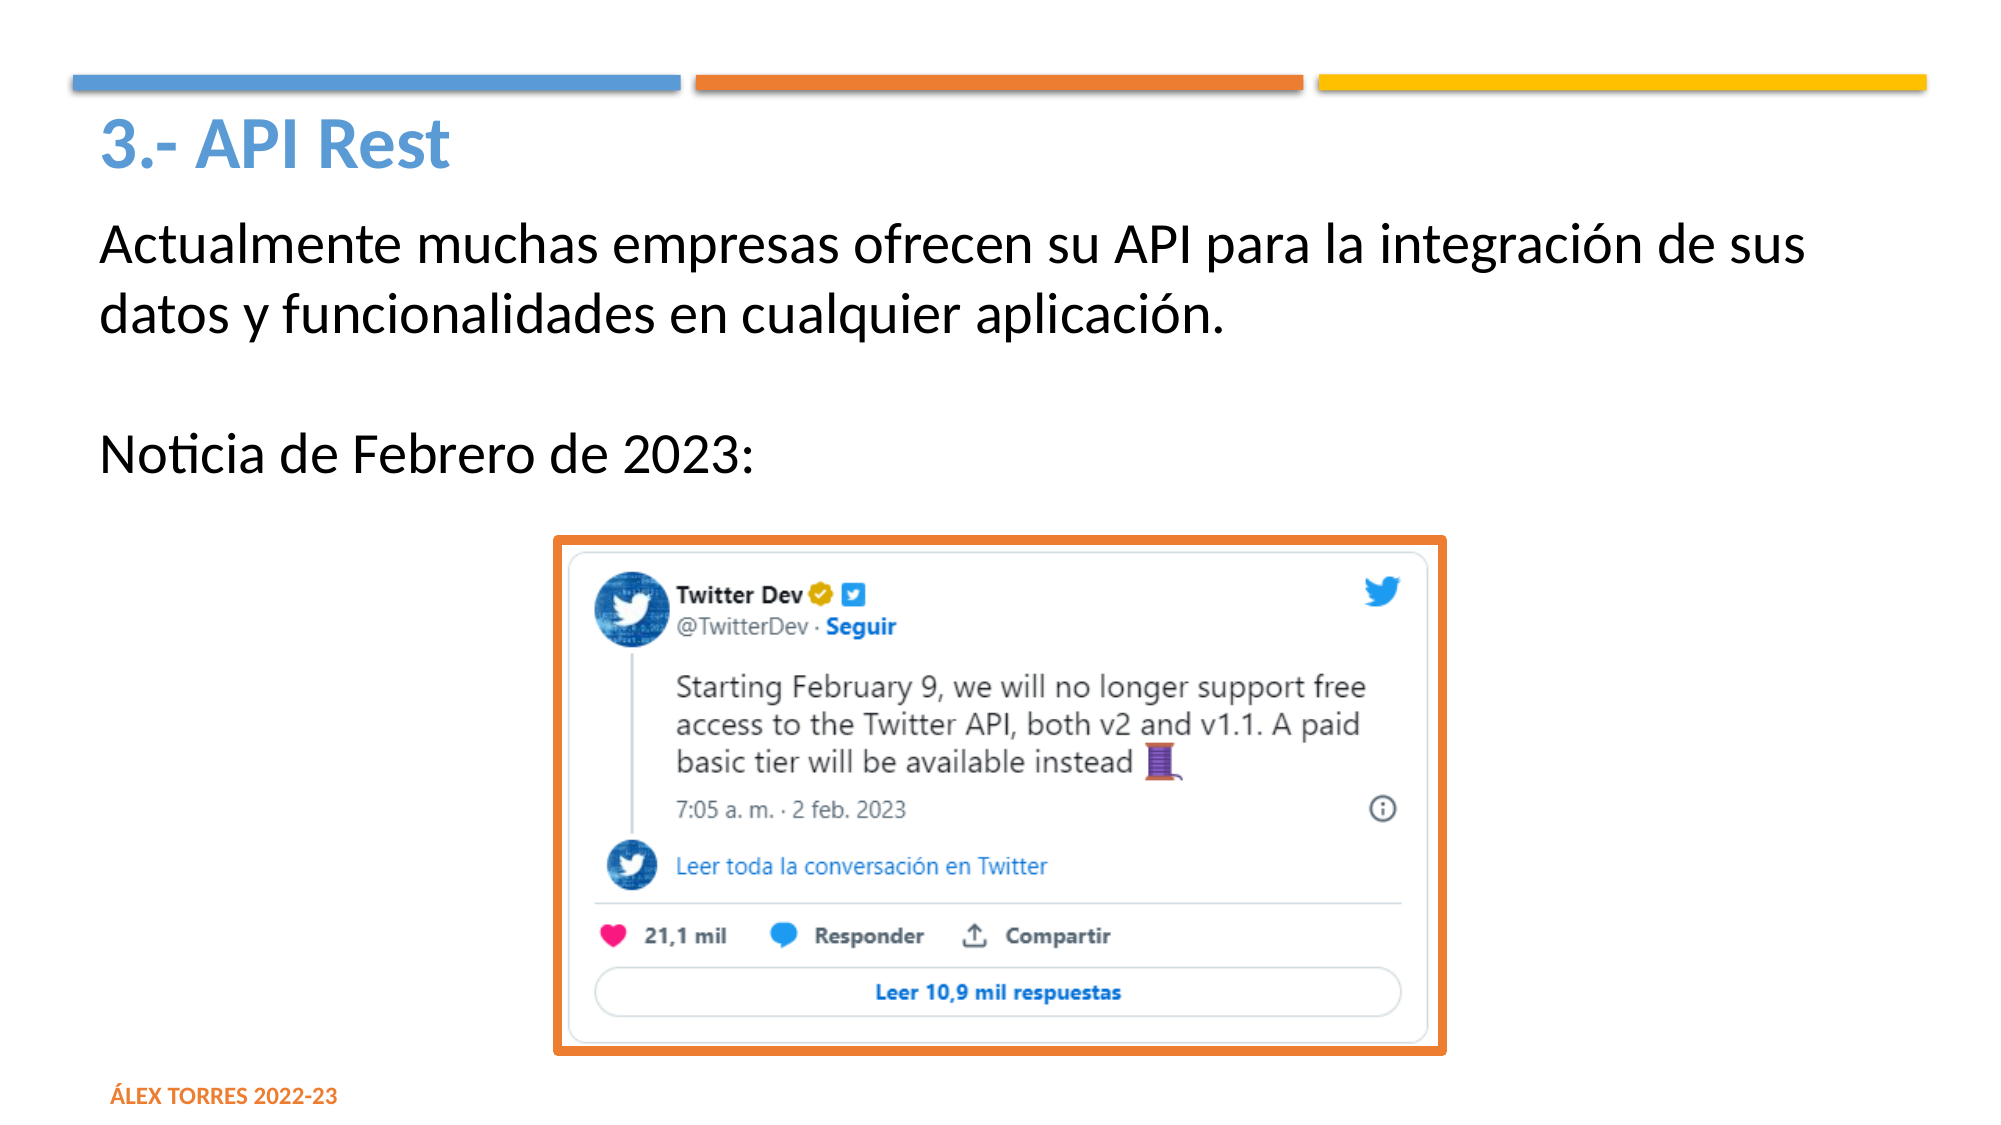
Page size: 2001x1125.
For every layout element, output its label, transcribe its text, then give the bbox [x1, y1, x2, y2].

picture [561, 544, 1439, 1047]
text_box Actualmente muchas empresas ofrecen su API para la integración de sus datos y funcionalidades en cualquier aplicación. Noticia de Febrero de 2023: [85, 190, 1915, 1074]
text_box 3.- API Rest [85, 78, 1915, 188]
